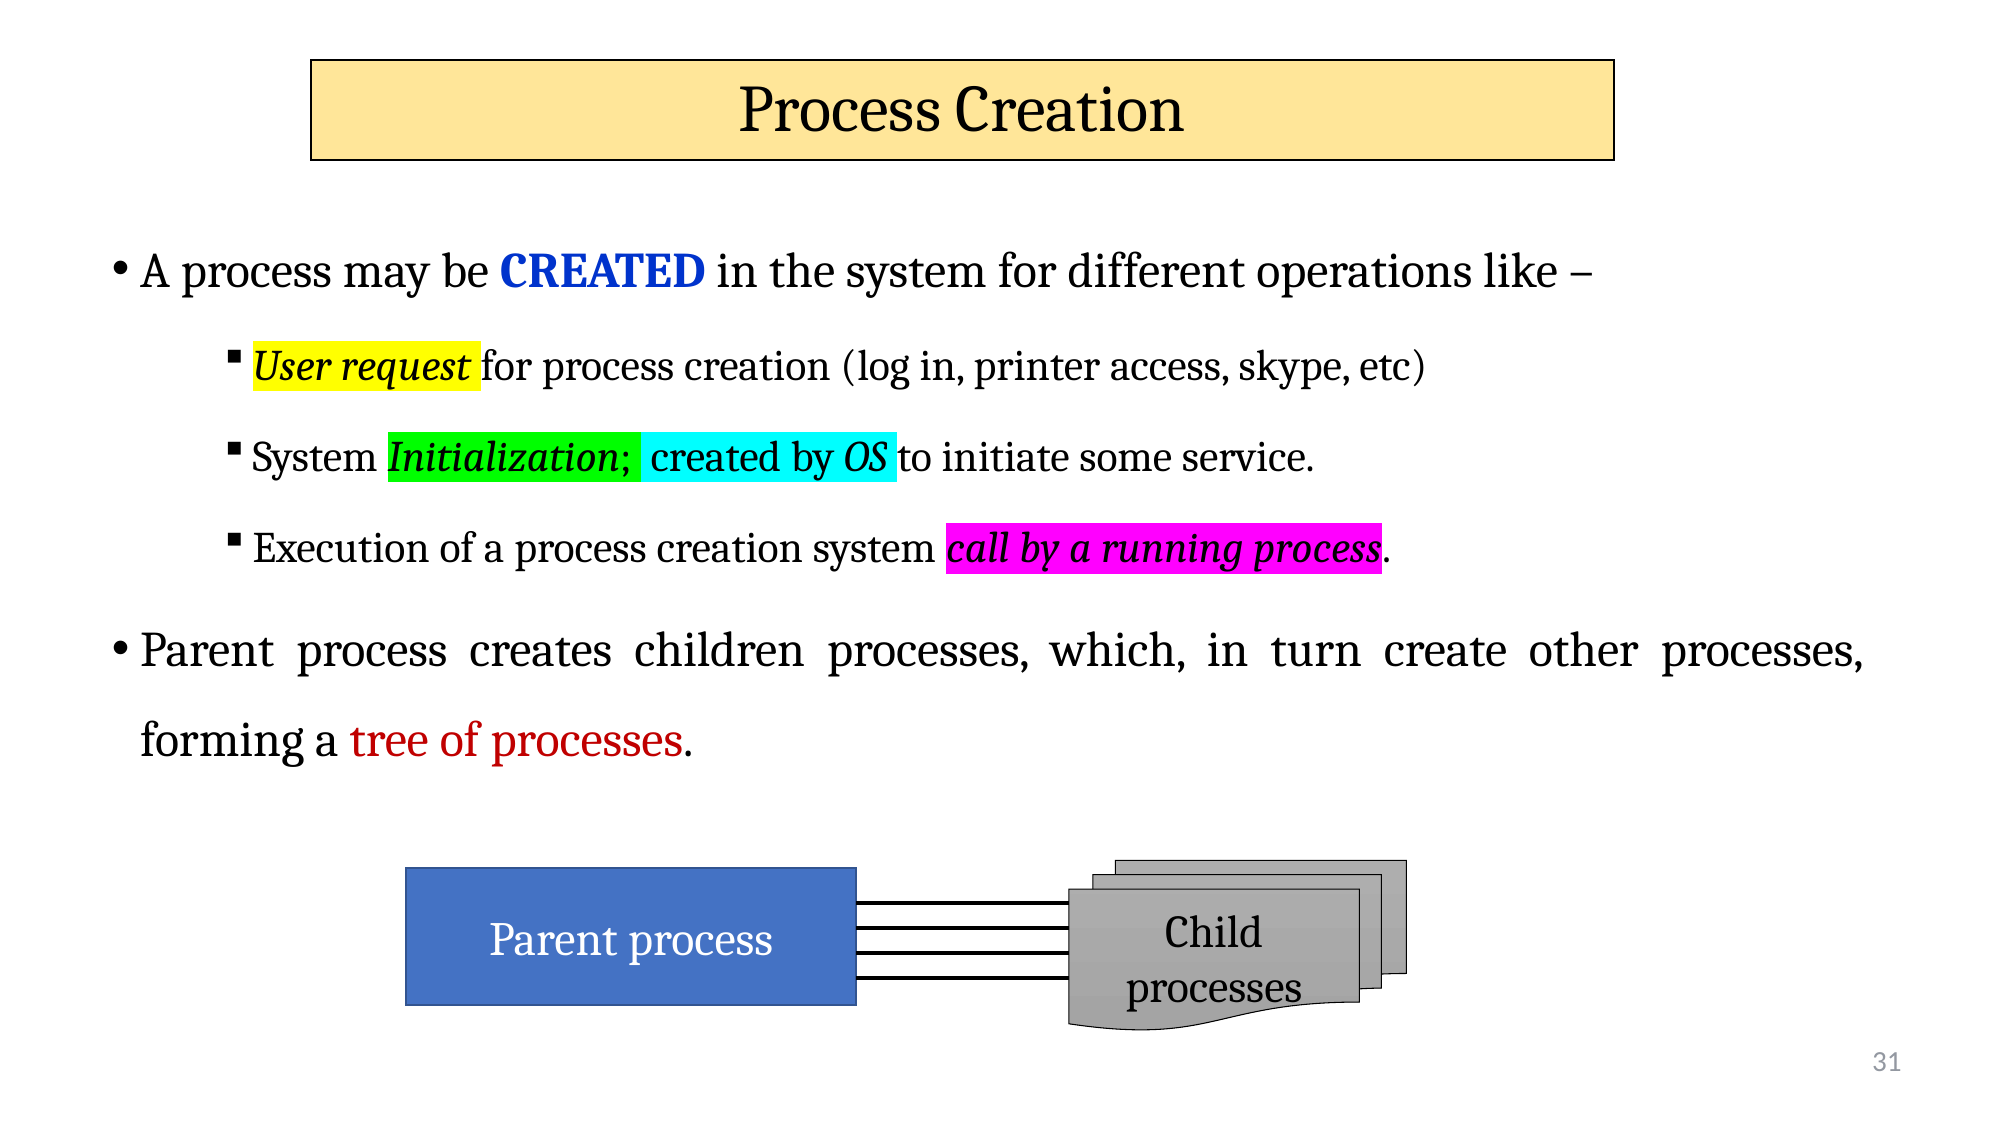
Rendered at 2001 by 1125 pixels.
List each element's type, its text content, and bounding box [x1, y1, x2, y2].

title Process Creation [310, 59, 1615, 161]
list A process may be CREATED in the system for different operations like – User request for process creation (log in, printer access, skype, etc) System Initialization; created by OS to initiate some service. Execution of a process creation system call by a running process. Parent process creates children processes, which, in turn create other processes, forming a tree of processes. [96, 200, 1878, 863]
slide_number 31 [1591, 1030, 1917, 1091]
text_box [406, 860, 1407, 1031]
